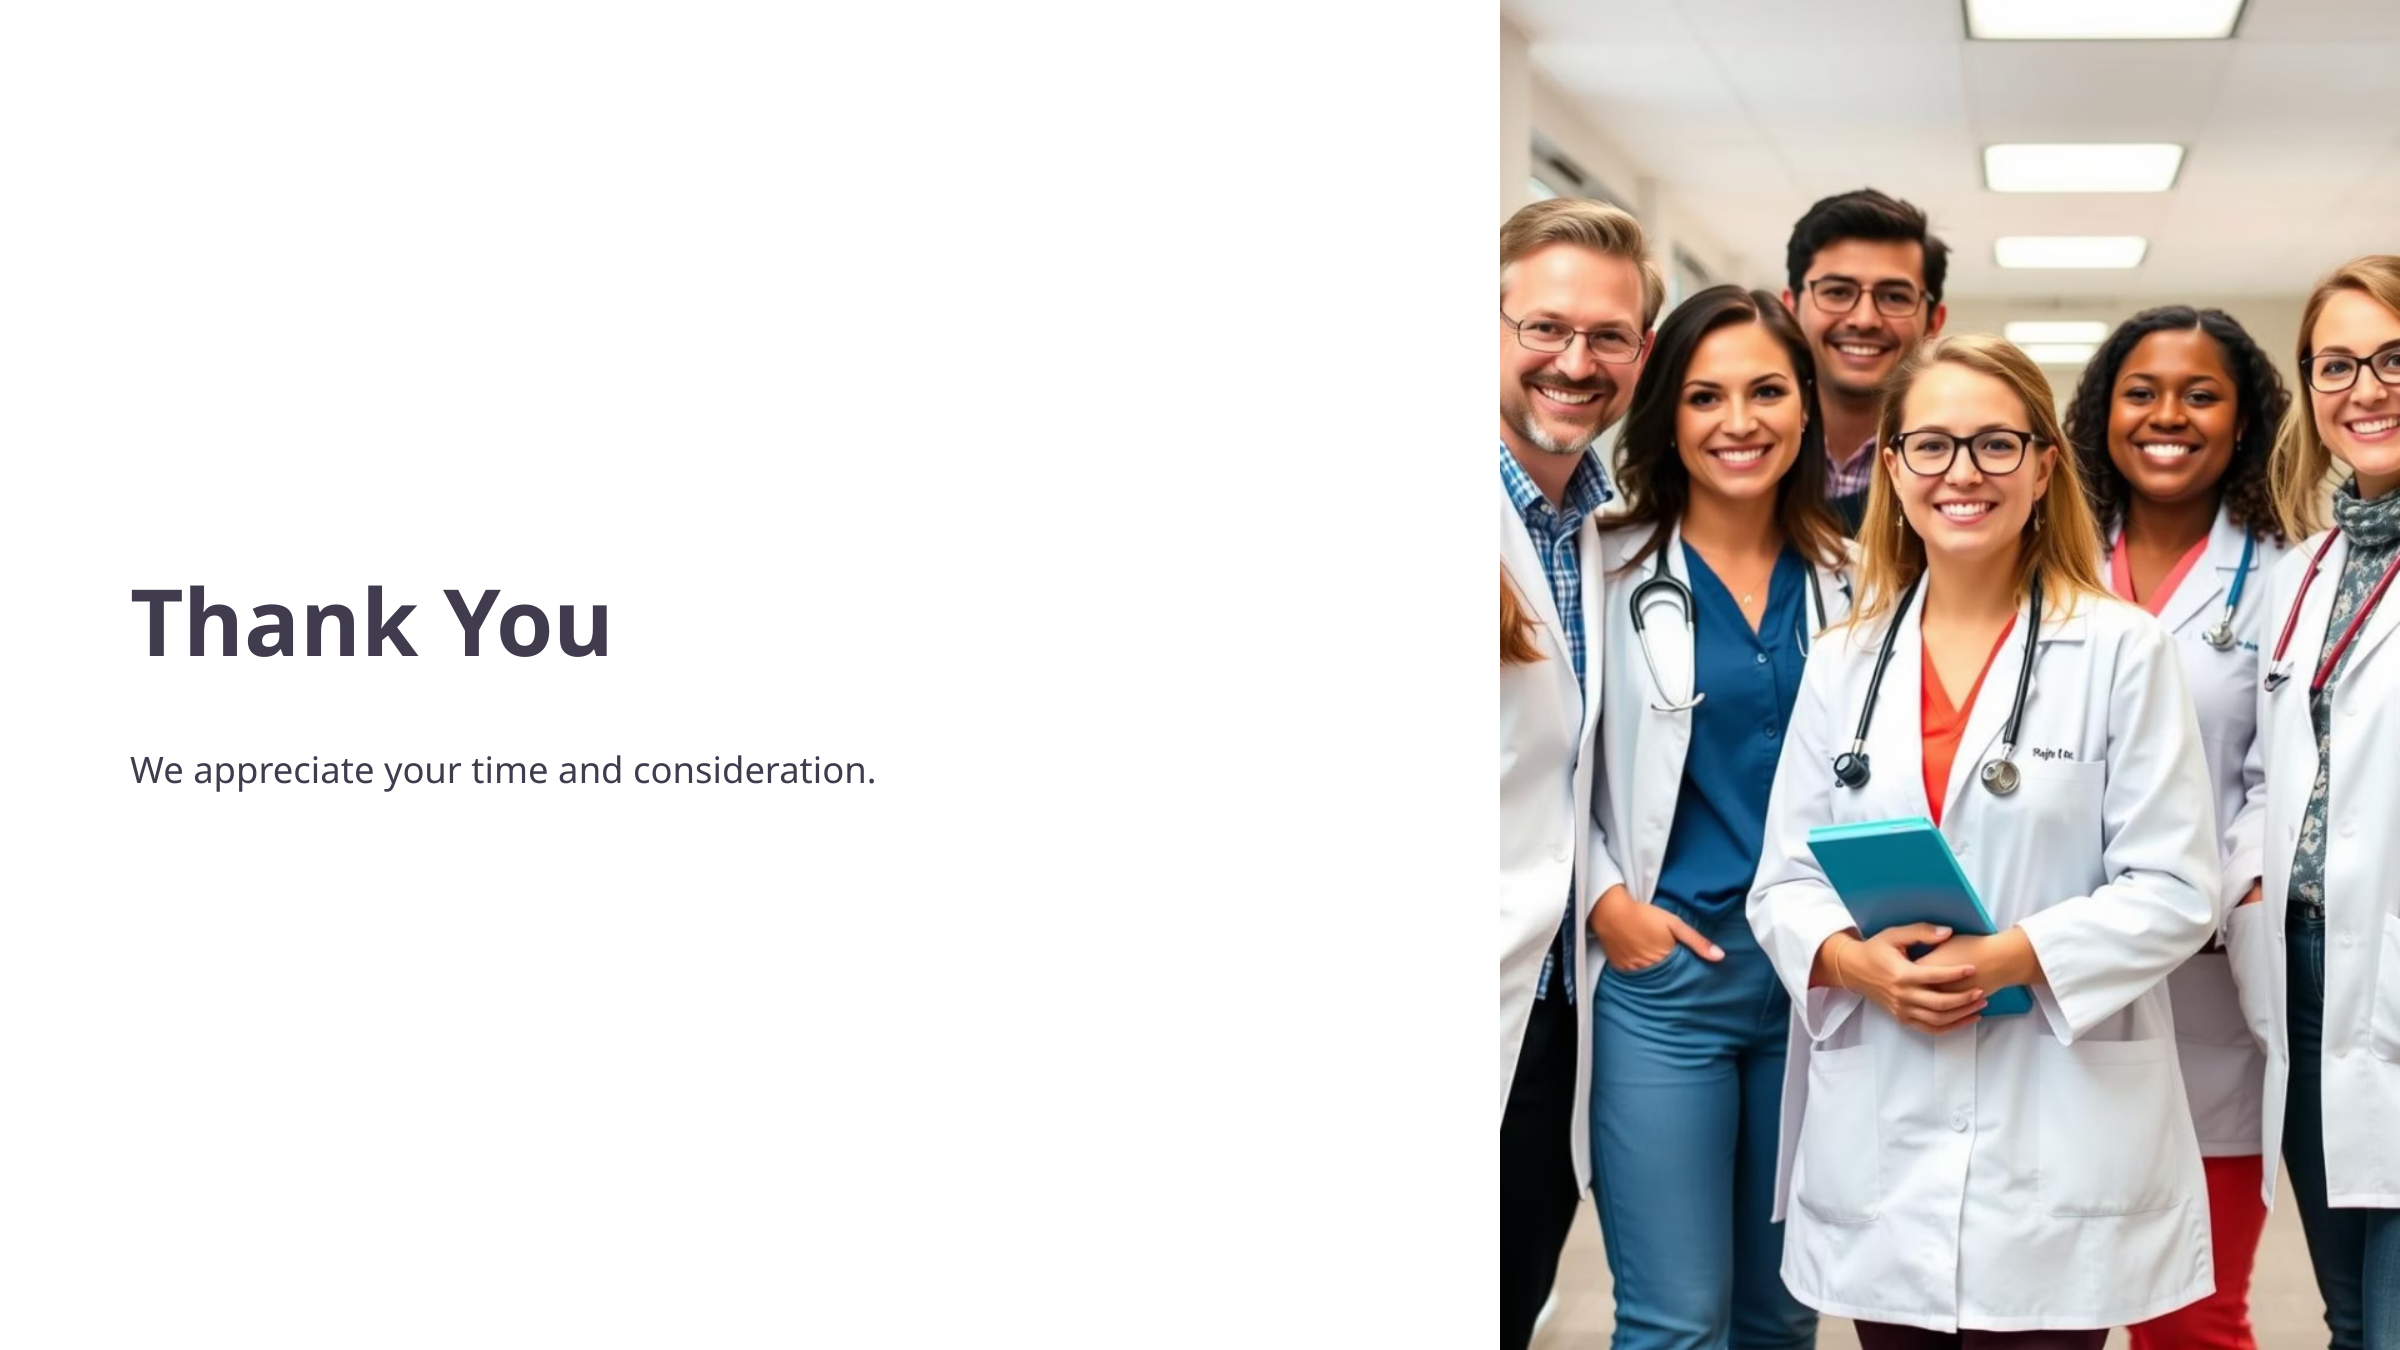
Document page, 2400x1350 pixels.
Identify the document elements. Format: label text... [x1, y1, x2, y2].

picture [1499, 0, 2400, 1350]
text_box Thank You [130, 559, 1061, 676]
text_box We appreciate your time and consideration. [130, 731, 1370, 791]
